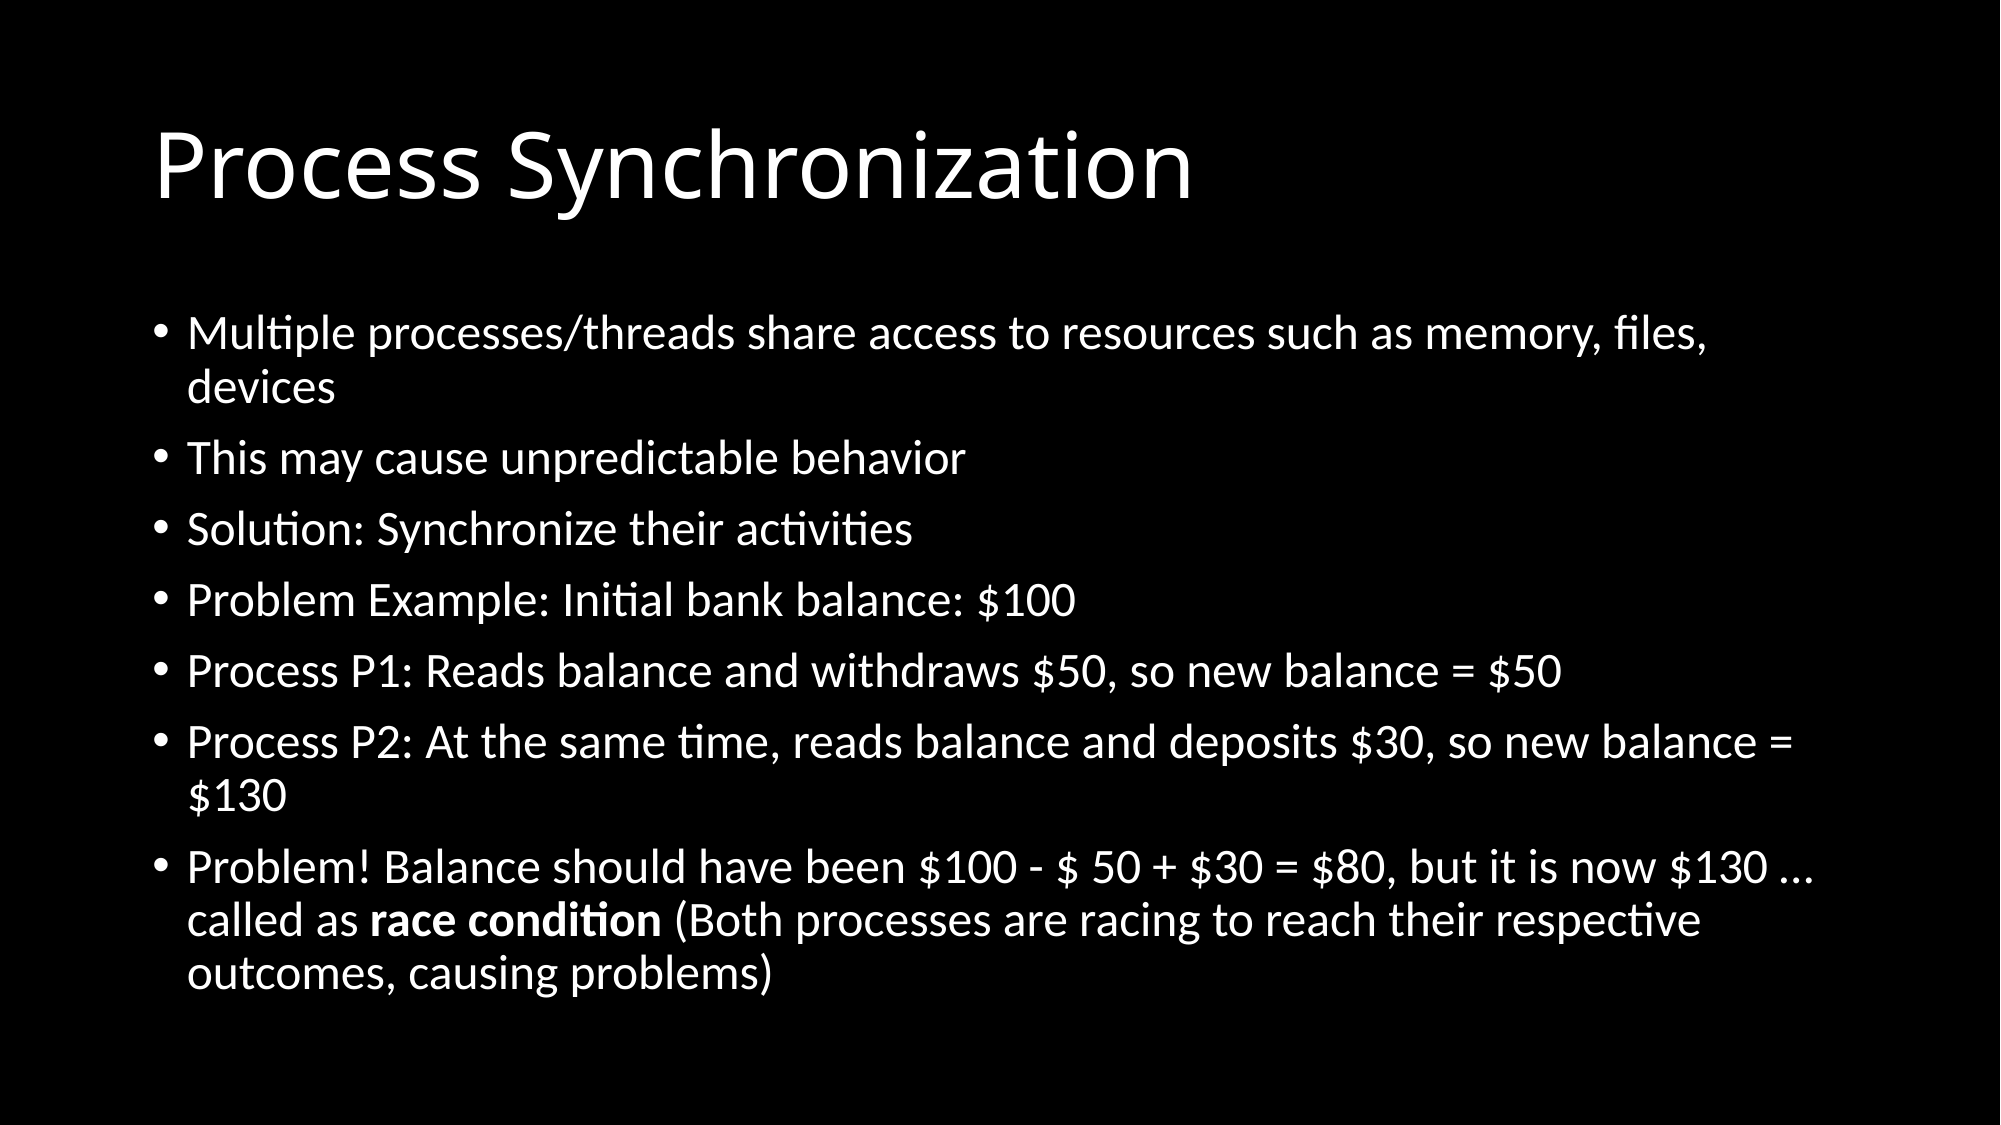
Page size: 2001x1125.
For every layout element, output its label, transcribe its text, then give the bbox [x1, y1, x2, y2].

list Multiple processes/threads share access to resources such as memory, files, devices This may cause unpredictable behavior Solution: Synchronize their activities Problem Example: Initial bank balance: $100 Process P1: Reads balance and withdraws $50, so new balance = $50 Process P2: At the same time, reads balance and deposits $30, so new balance = $130 Problem! Balance should have been $100 - $ 50 + $30 = $80, but it is now $130 … called as race condition (Both processes are racing to reach their respective outcomes, causing problems) [137, 299, 1863, 1014]
title Process Synchronization [137, 59, 1863, 278]
